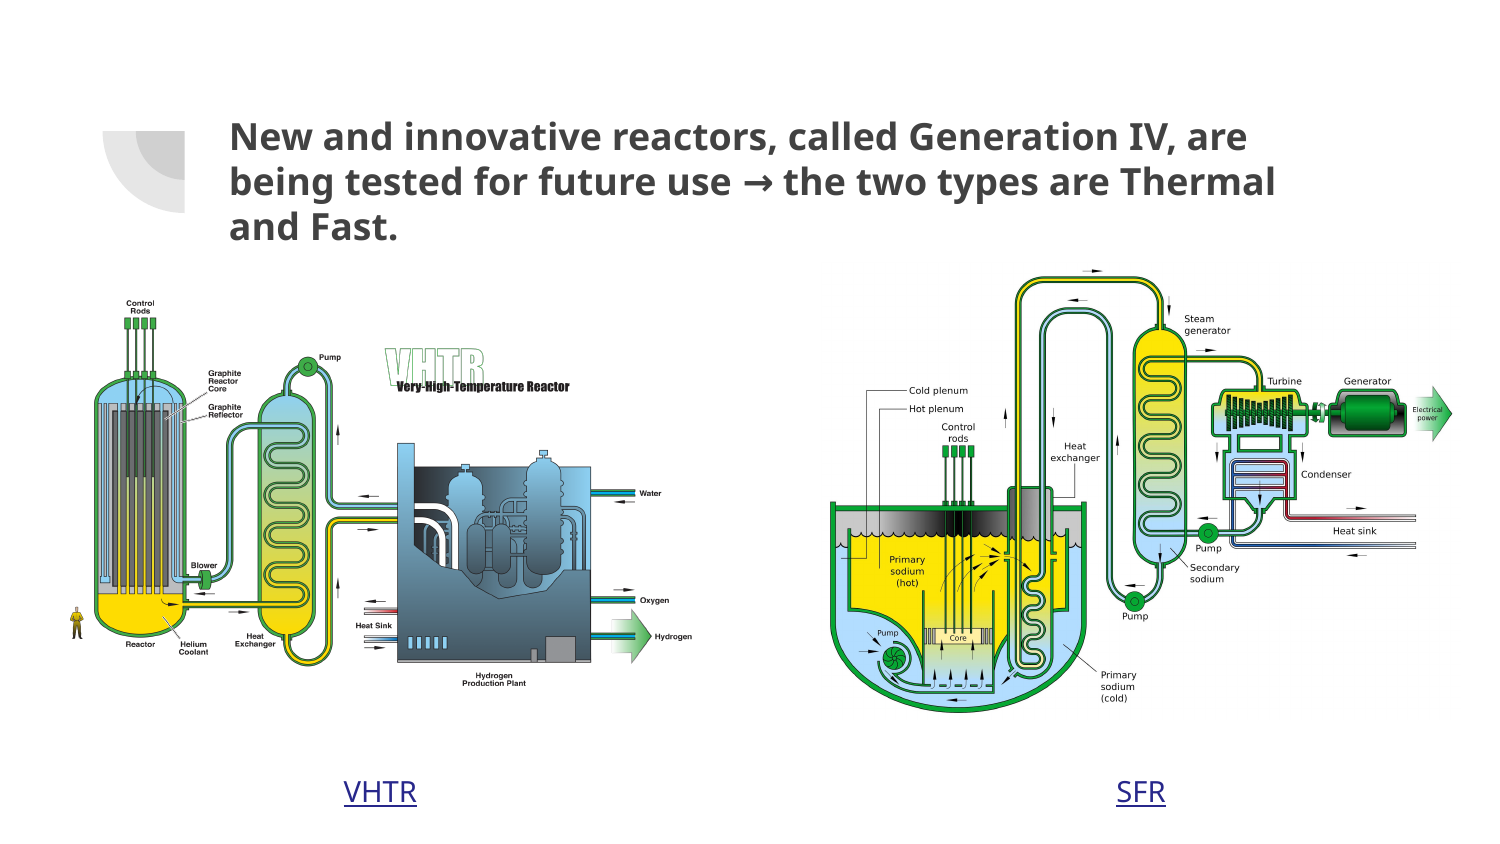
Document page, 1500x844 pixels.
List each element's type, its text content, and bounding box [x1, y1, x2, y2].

title New and innovative reactors, called Generation IV, are being tested for future use → the two types are Thermal and Fast. [213, 98, 1368, 263]
picture [60, 288, 701, 694]
text_box SFR [1028, 758, 1254, 804]
picture [821, 261, 1461, 721]
text_box VHTR [267, 758, 493, 804]
